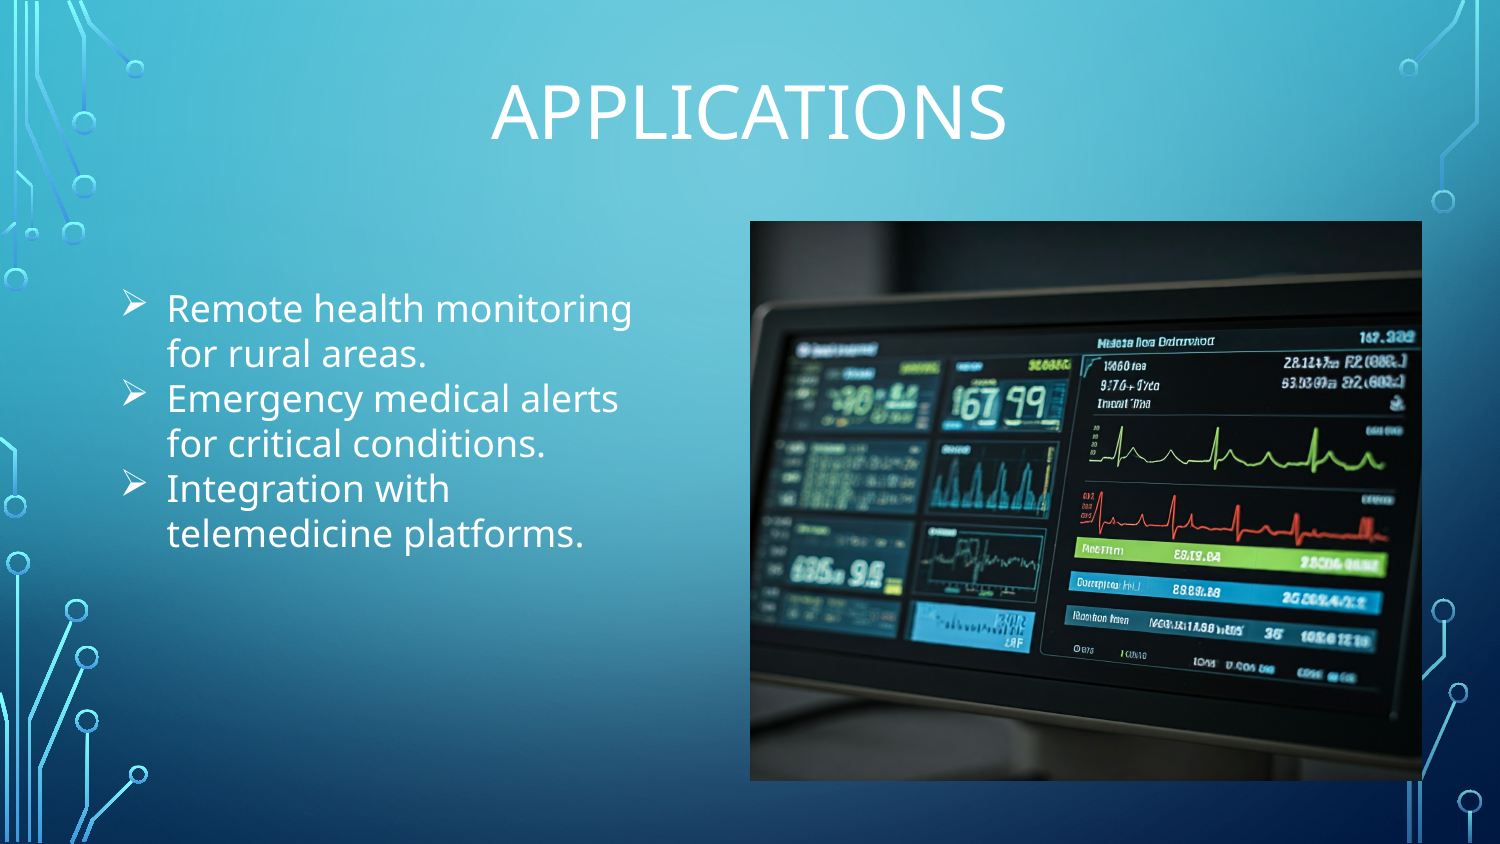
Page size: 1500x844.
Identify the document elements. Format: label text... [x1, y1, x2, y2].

title APPLICATIONS [51, 45, 1449, 184]
picture [749, 221, 1423, 782]
text_box Remote health monitoring for rural areas. Emergency medical alerts for critical conditions. Integration with telemedicine platforms. [105, 277, 678, 563]
